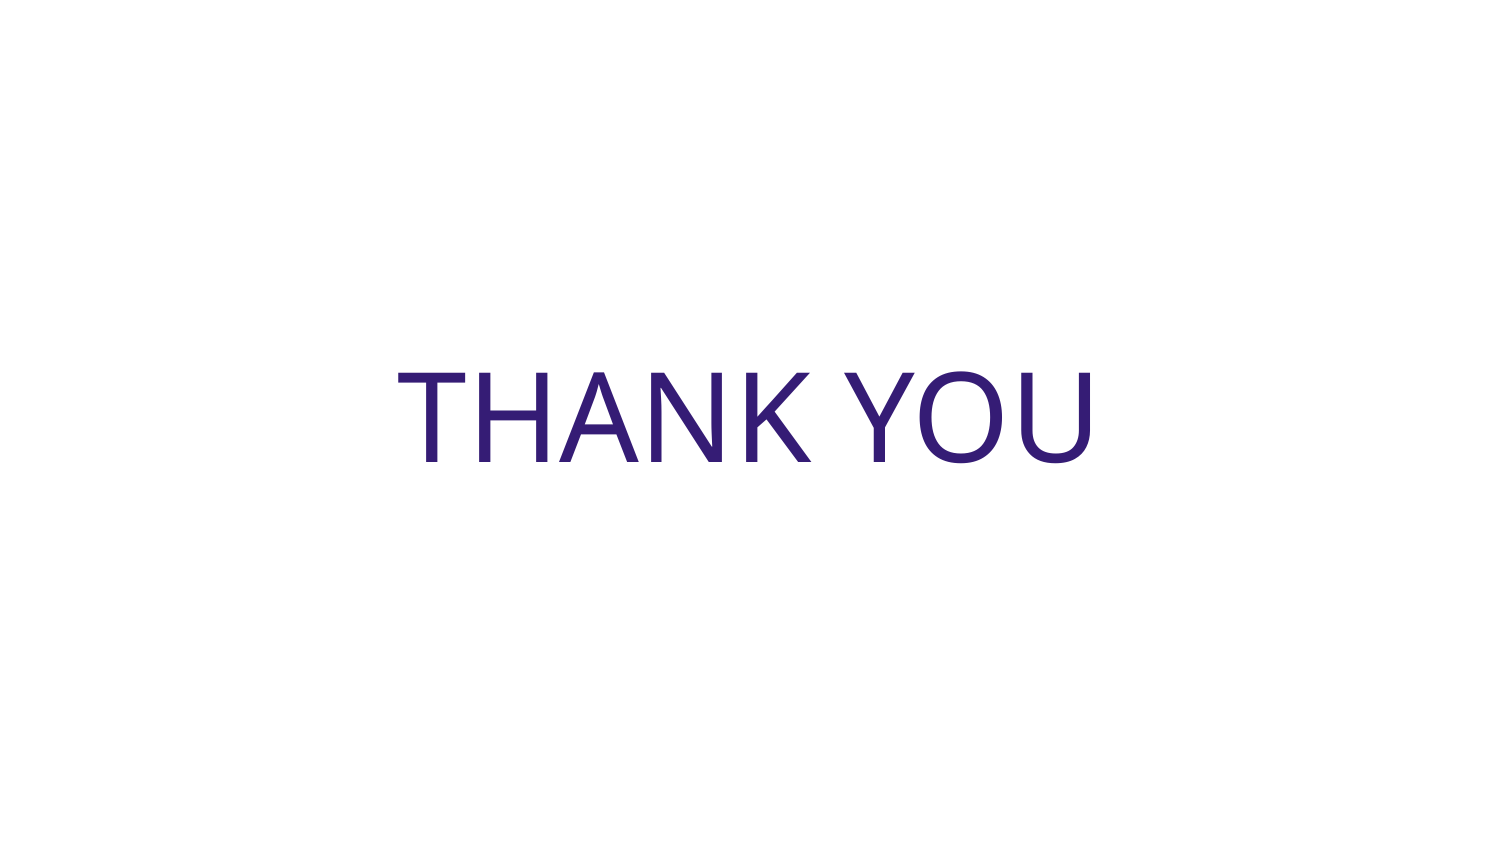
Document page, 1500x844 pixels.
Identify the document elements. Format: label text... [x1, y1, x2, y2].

list THANK YOU [51, 53, 1449, 750]
